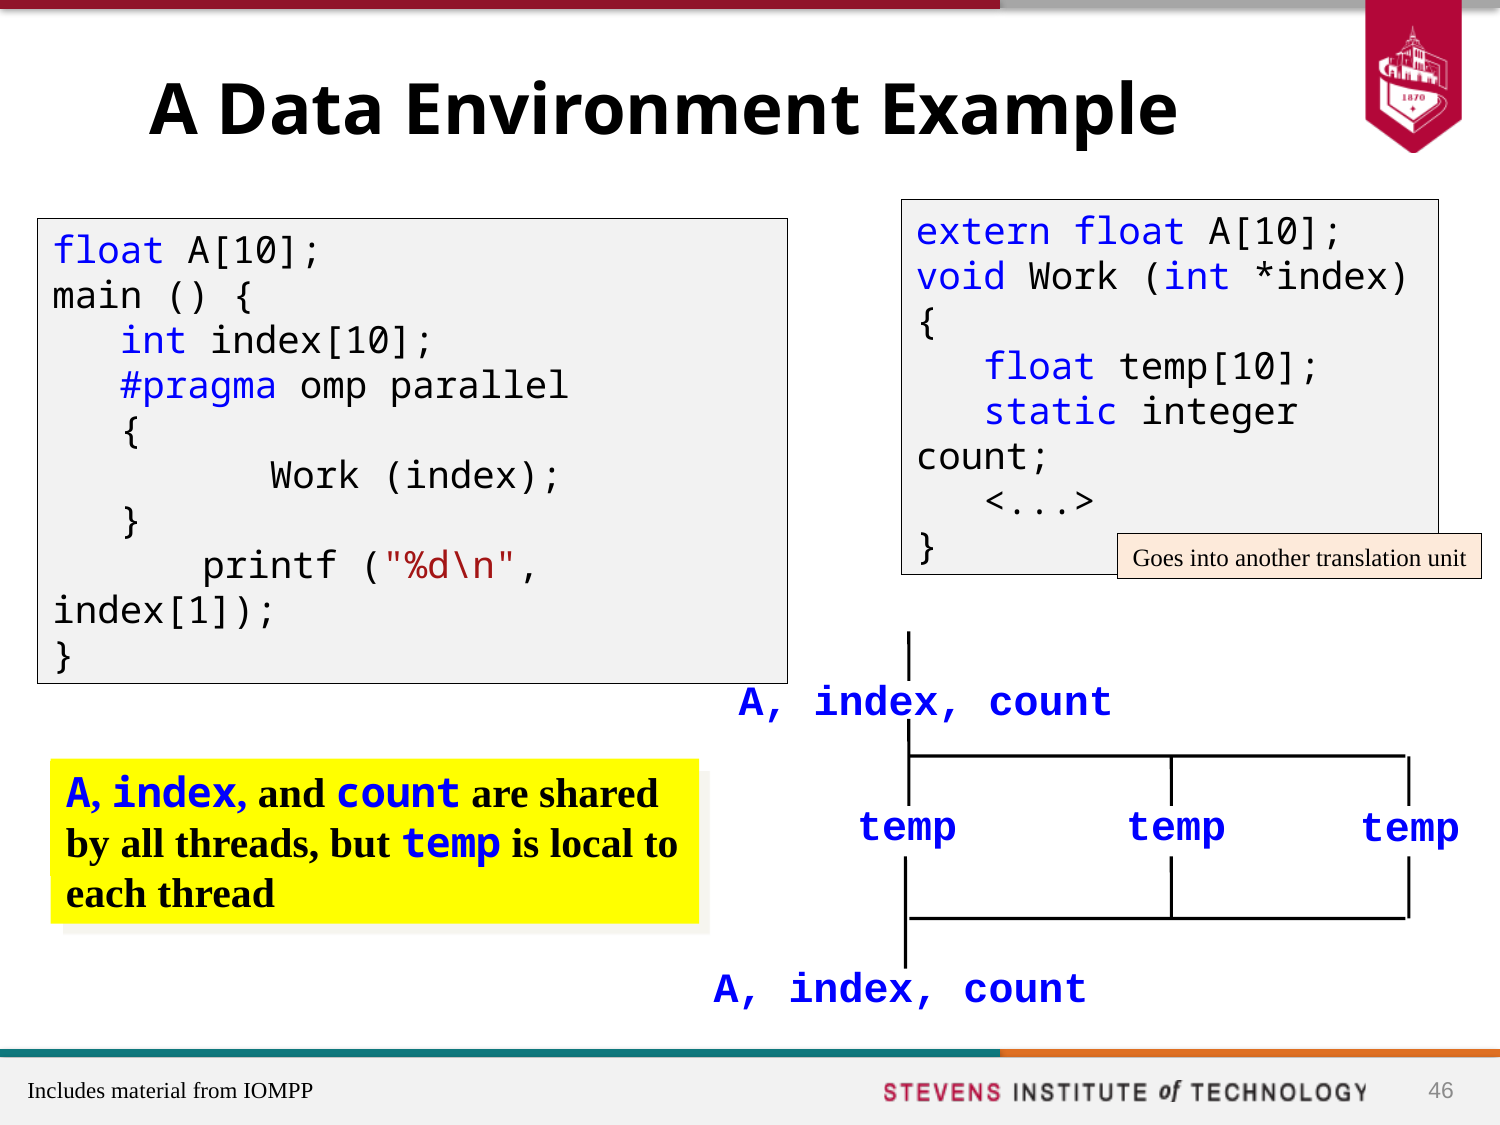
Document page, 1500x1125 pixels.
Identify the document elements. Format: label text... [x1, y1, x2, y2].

text_box A, index, and count are shared by all threads, but temp is local to each thread [50, 758, 693, 924]
slide_number 46 [1401, 1059, 1481, 1120]
text_box Includes material from IOMPP [12, 1068, 329, 1111]
text_box Goes into another translation unit [1117, 533, 1482, 579]
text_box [698, 631, 1476, 1019]
title A Data Environment Example [134, 47, 1373, 157]
text_box float A[10]; main () { int index[10]; #pragma omp parallel { Work (index); } printf ("%d\n", index[1]); } [37, 218, 788, 684]
text_box extern float A[10]; void Work (int *index) { float temp[10]; static integer count; <...> } [901, 199, 1439, 575]
